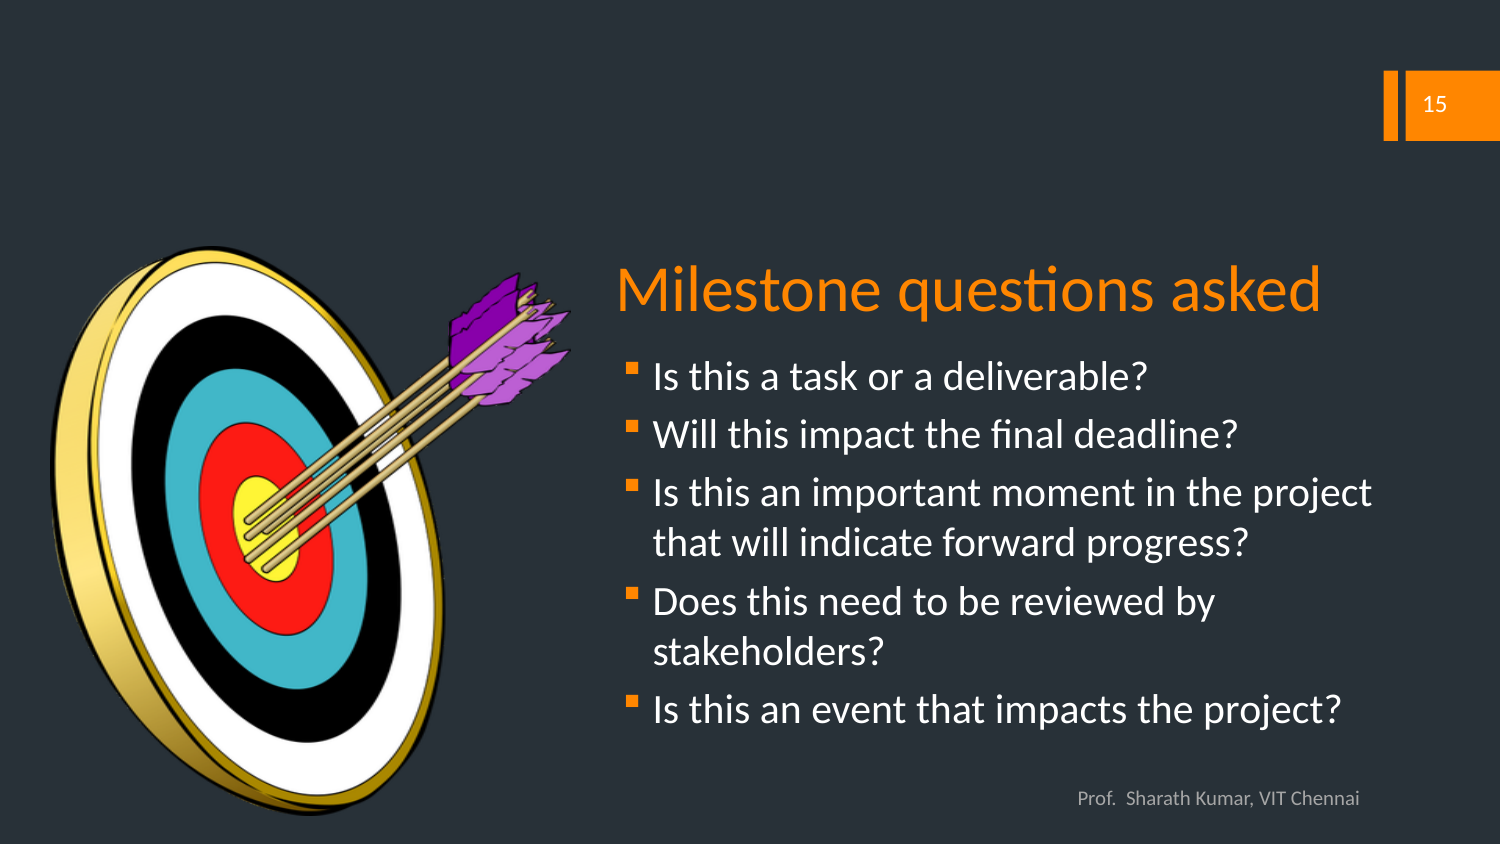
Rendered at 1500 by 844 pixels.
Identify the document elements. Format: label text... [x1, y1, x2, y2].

slide_number 15 [1308, 84, 1463, 122]
footer Prof. Sharath Kumar, VIT Chennai [1062, 784, 1431, 822]
list Is this a task or a deliverable? Will this impact the final deadline? Is this an important moment in the project that will indicate forward progress? Does this need to be reviewed by stakeholders? Is this an event that impacts the project? [600, 340, 1438, 777]
title Milestone questions asked [600, 190, 1438, 332]
picture [49, 246, 571, 817]
